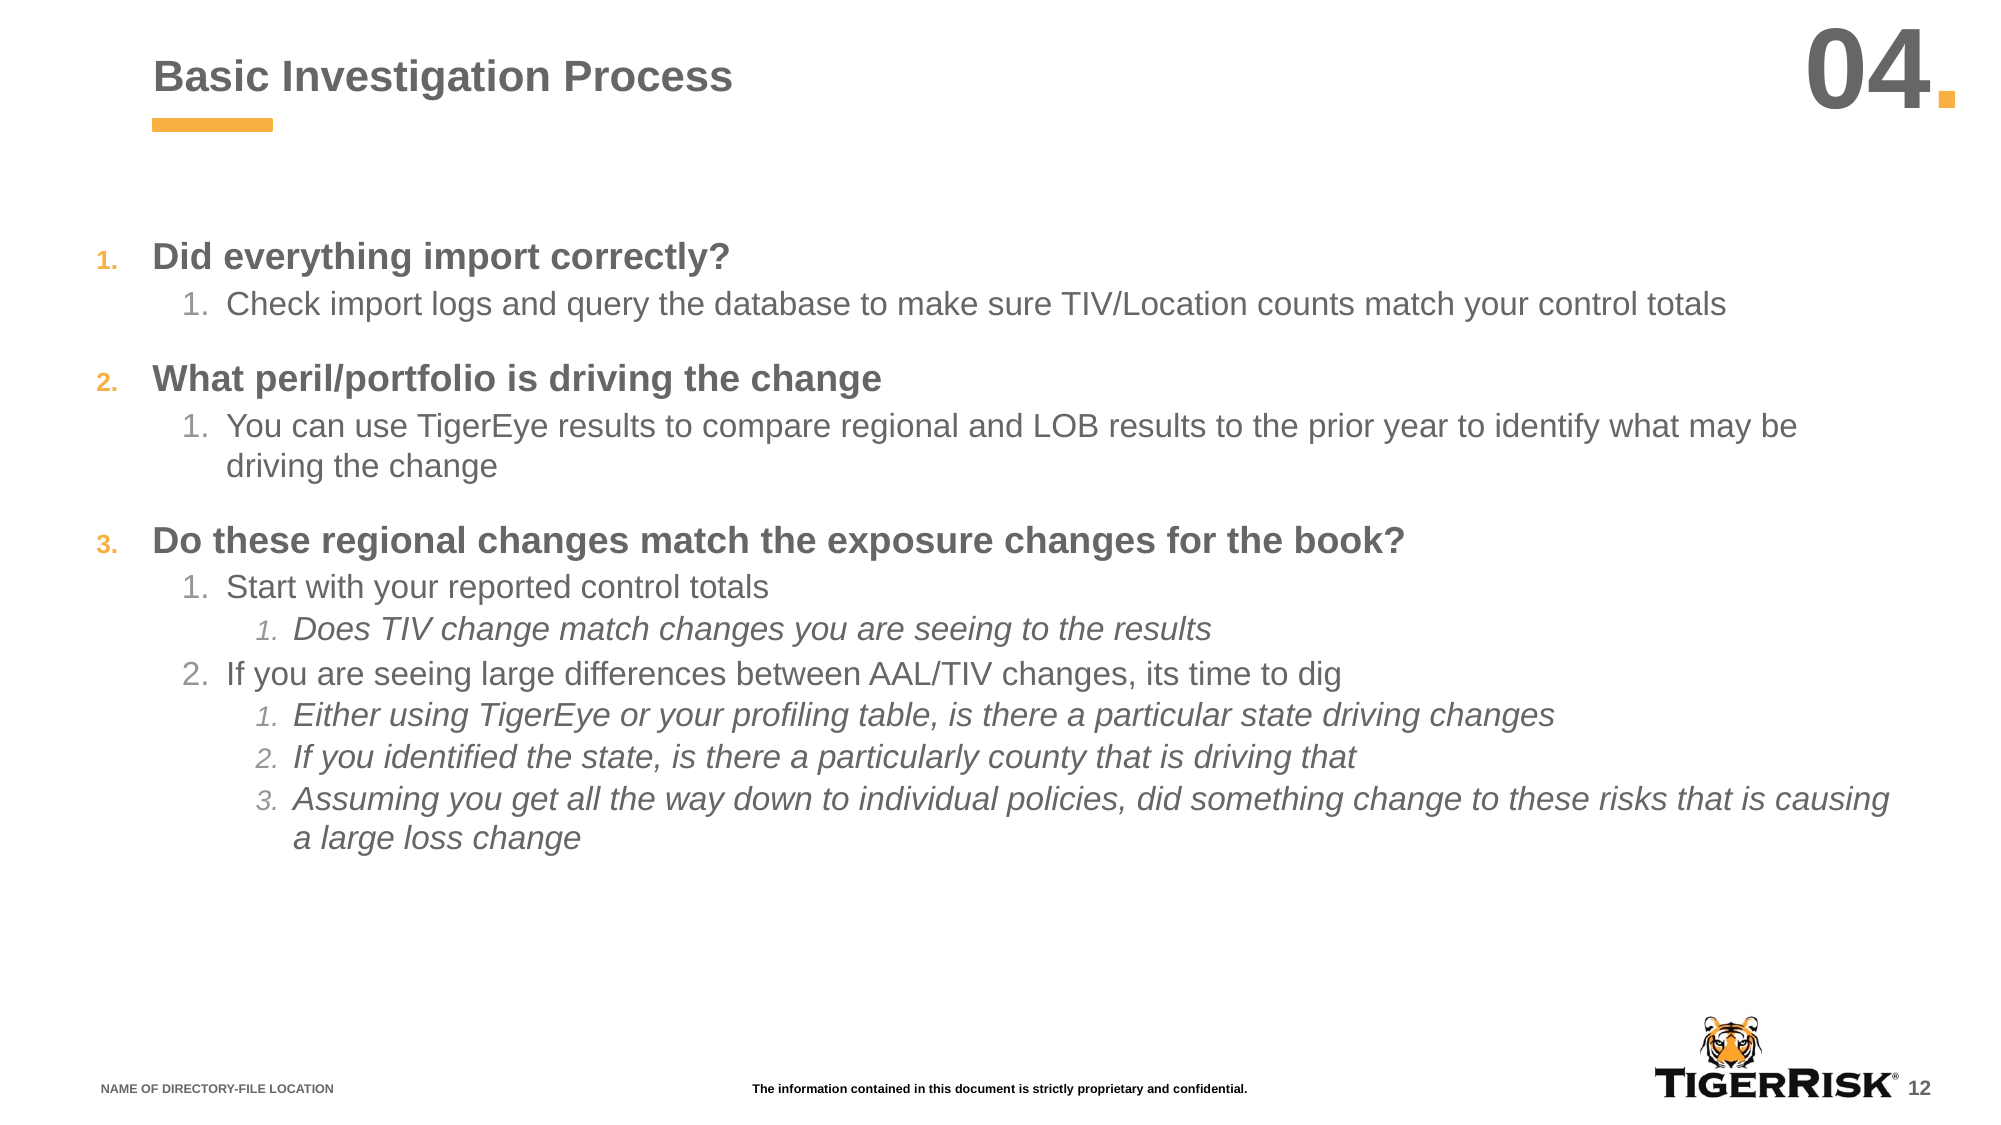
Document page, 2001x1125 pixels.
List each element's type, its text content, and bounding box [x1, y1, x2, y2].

text_box 04. [1748, 0, 1979, 139]
title Basic Investigation Process [138, 40, 1751, 109]
list Did everything import correctly? Check import logs and query the database to make sure TIV/Location counts match your control totals What peril/portfolio is driving the change You can use TigerEye results to compare regional and LOB results to the prior year to identify what may be driving the change Do these regional changes match the exposure changes for the book? Start with your reported control totals Does TIV change match changes you are seeing to the results If you are seeing large differences between AAL/TIV changes, its time to dig Either using TigerEye or your profiling table, is there a particular state driving changes If you identified the state, is there a particularly county that is driving that Assuming you get all the way down to individual policies, did something change to these risks that is causing a large loss change [81, 224, 1913, 923]
picture [1651, 1009, 1902, 1098]
